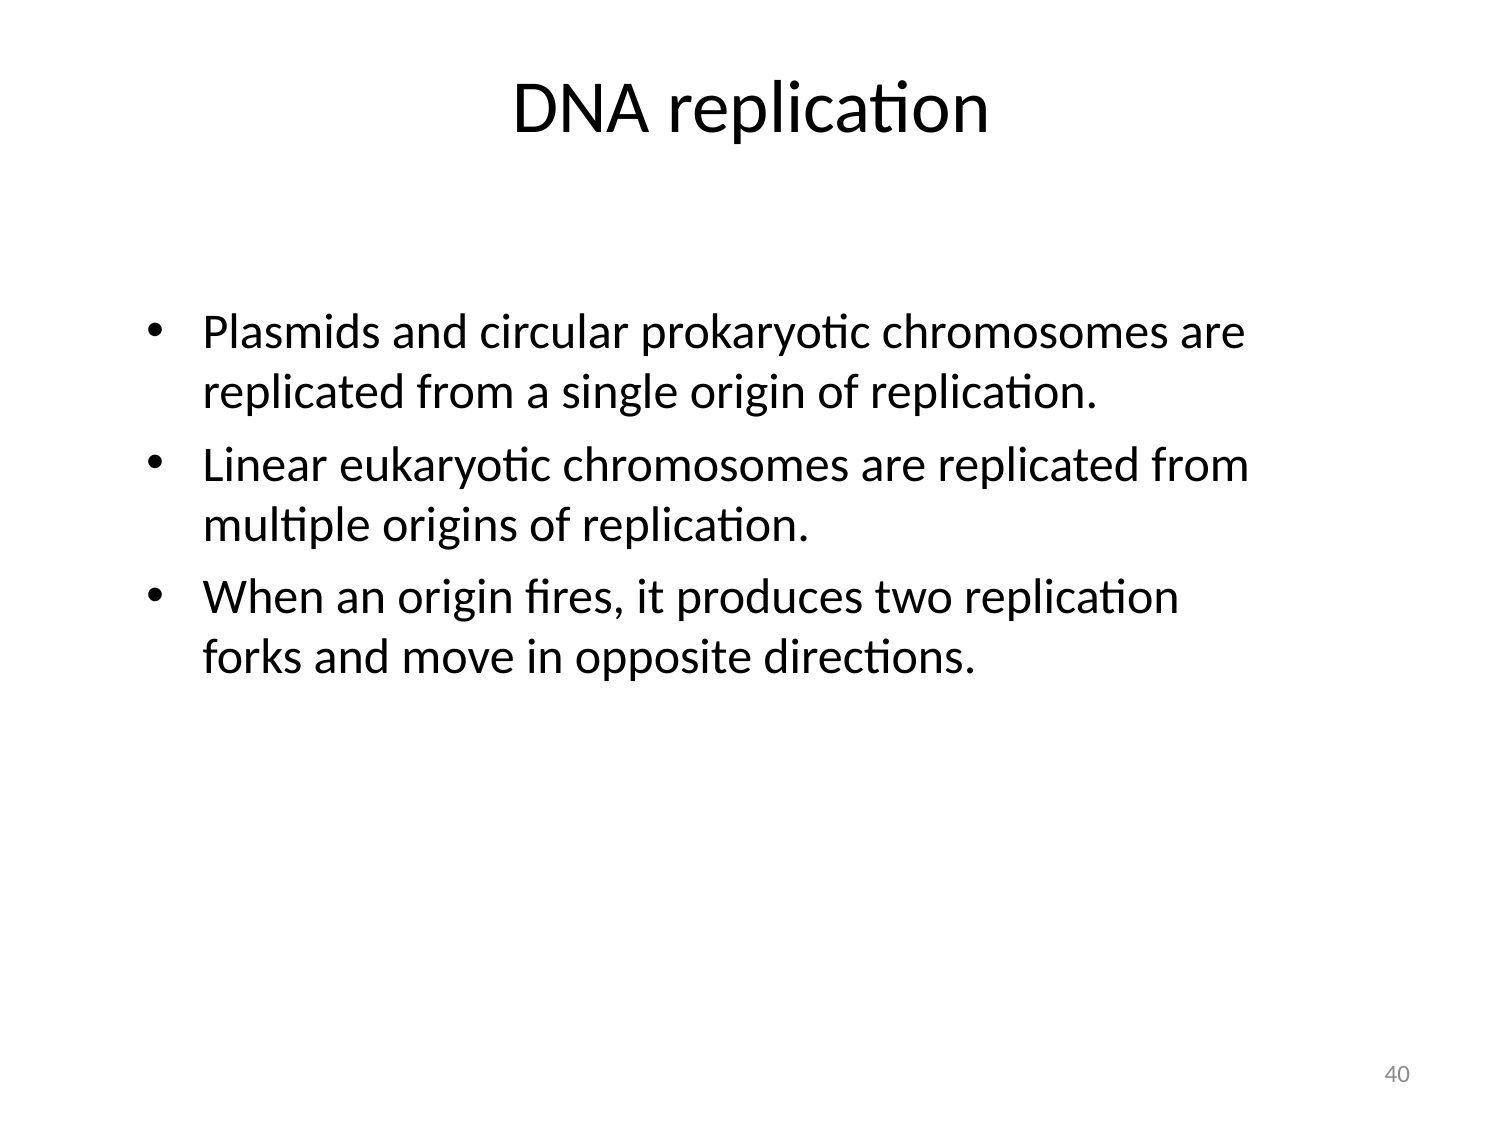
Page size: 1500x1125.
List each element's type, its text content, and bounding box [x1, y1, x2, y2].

text_box Plasmids and circular prokaryotic chromosomes are replicated from a single origin of replication. Linear eukaryotic chromosomes are replicated from multiple origins of replication. When an origin fires, it produces two replication forks and move in opposite directions. [131, 291, 1271, 692]
slide_number 40 [1074, 1042, 1425, 1103]
text_box DNA replication [40, 50, 1463, 156]
